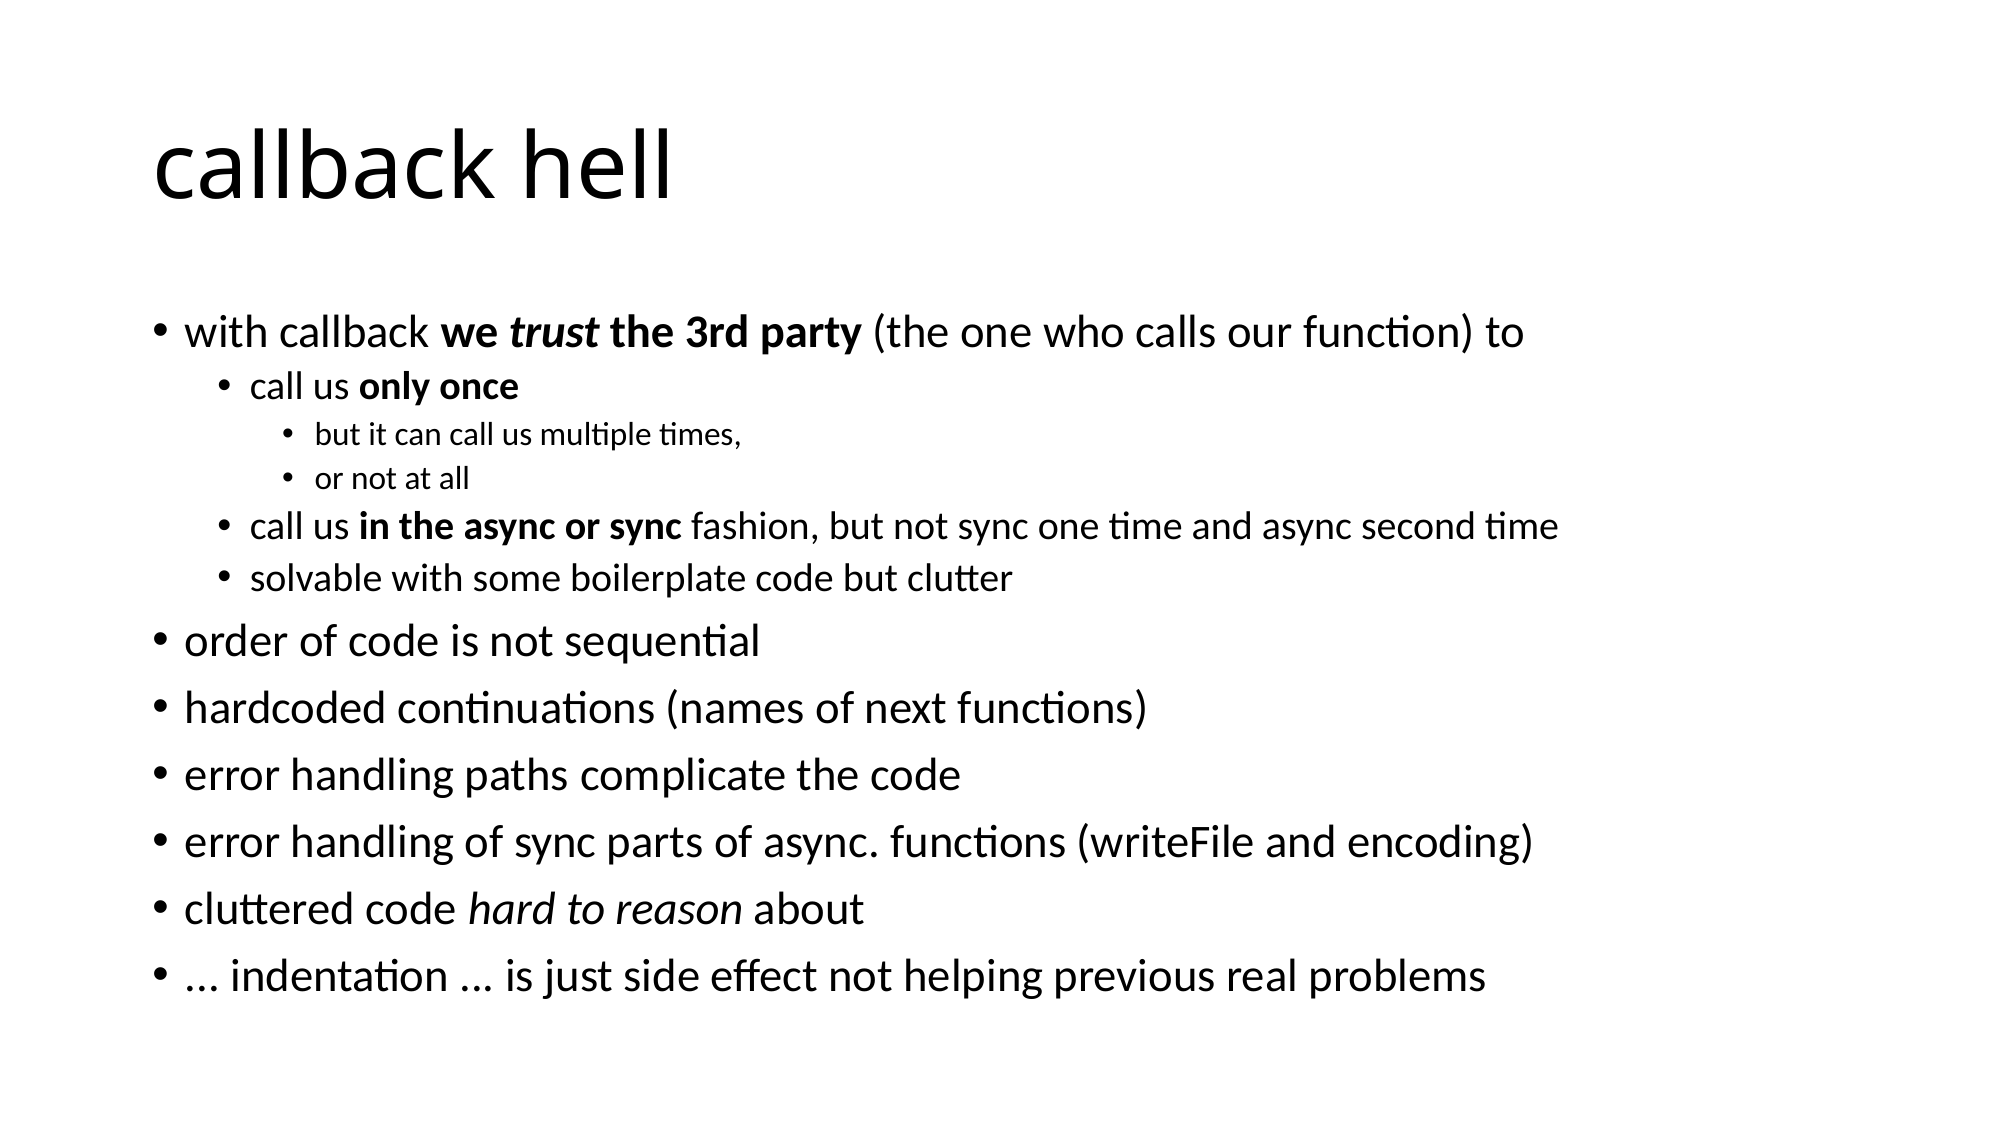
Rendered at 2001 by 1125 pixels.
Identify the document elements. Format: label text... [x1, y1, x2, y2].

title callback hell [137, 59, 1863, 278]
list with callback we trust the 3rd party (the one who calls our function) to call us only once but it can call us multiple times, or not at all call us in the async or sync fashion, but not sync one time and async second time solvable with some boilerplate code but clutter order of code is not sequential hardcoded continuations (names of next functions) error handling paths complicate the code error handling of sync parts of async. functions (writeFile and encoding) cluttered code hard to reason about ... indentation ... is just side effect not helping previous real problems [137, 299, 1863, 1014]
